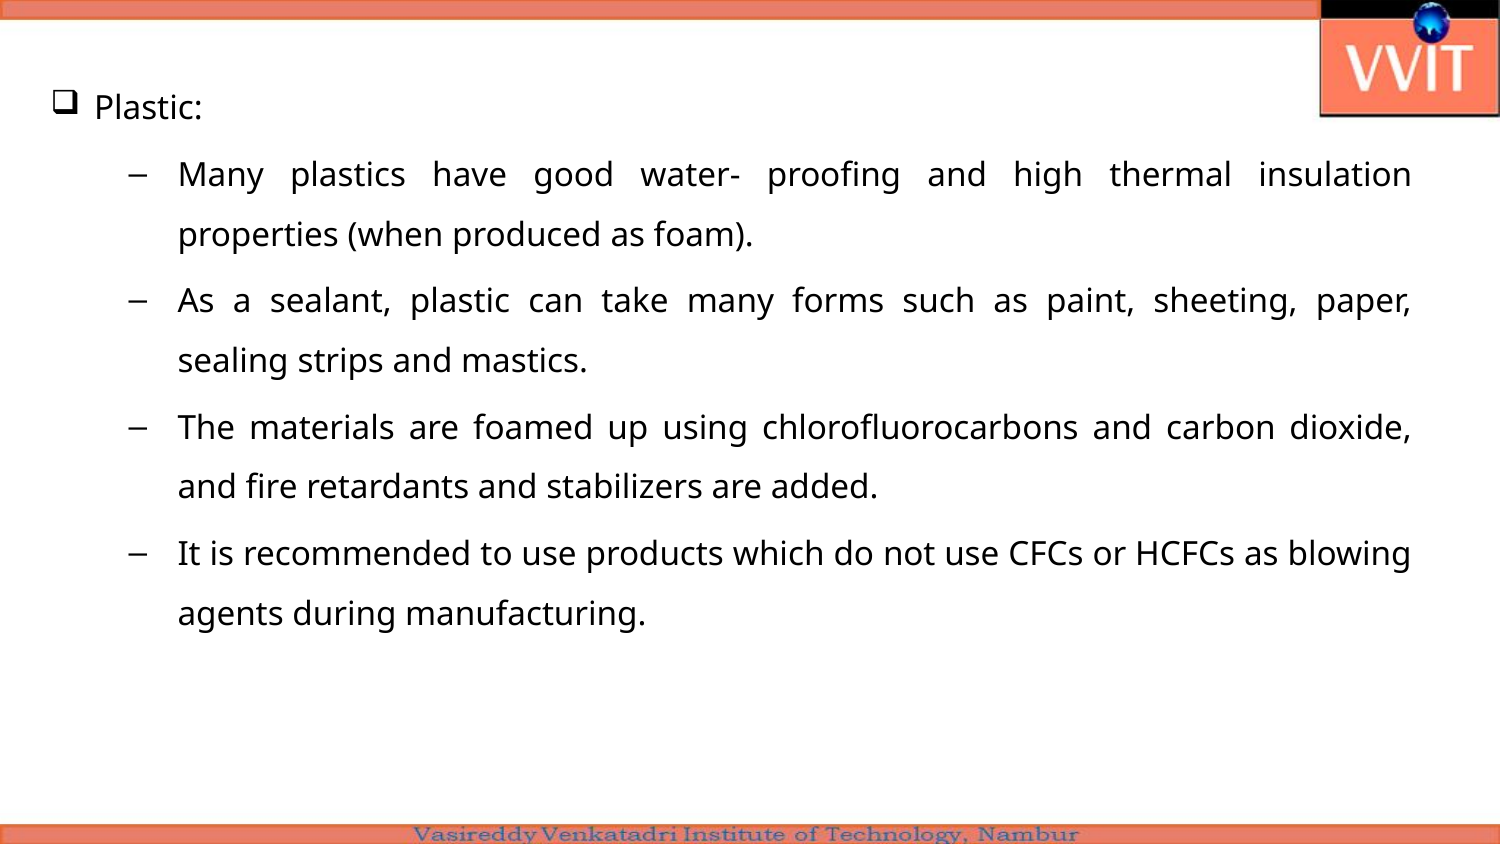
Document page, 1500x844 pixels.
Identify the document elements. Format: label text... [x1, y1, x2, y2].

list Plastic: Many plastics have good water- proofing and high thermal insulation properties (when produced as foam). As a sealant, plastic can take many forms such as paint, sheeting, paper, sealing strips and mastics. The materials are foamed up using chlorofluorocarbons and carbon dioxide, and fire retardants and stabilizers are added. It is recommended to use products which do not use CFCs or HCFCs as blowing agents during manufacturing. [35, 58, 1430, 809]
picture [0, 0, 1500, 844]
